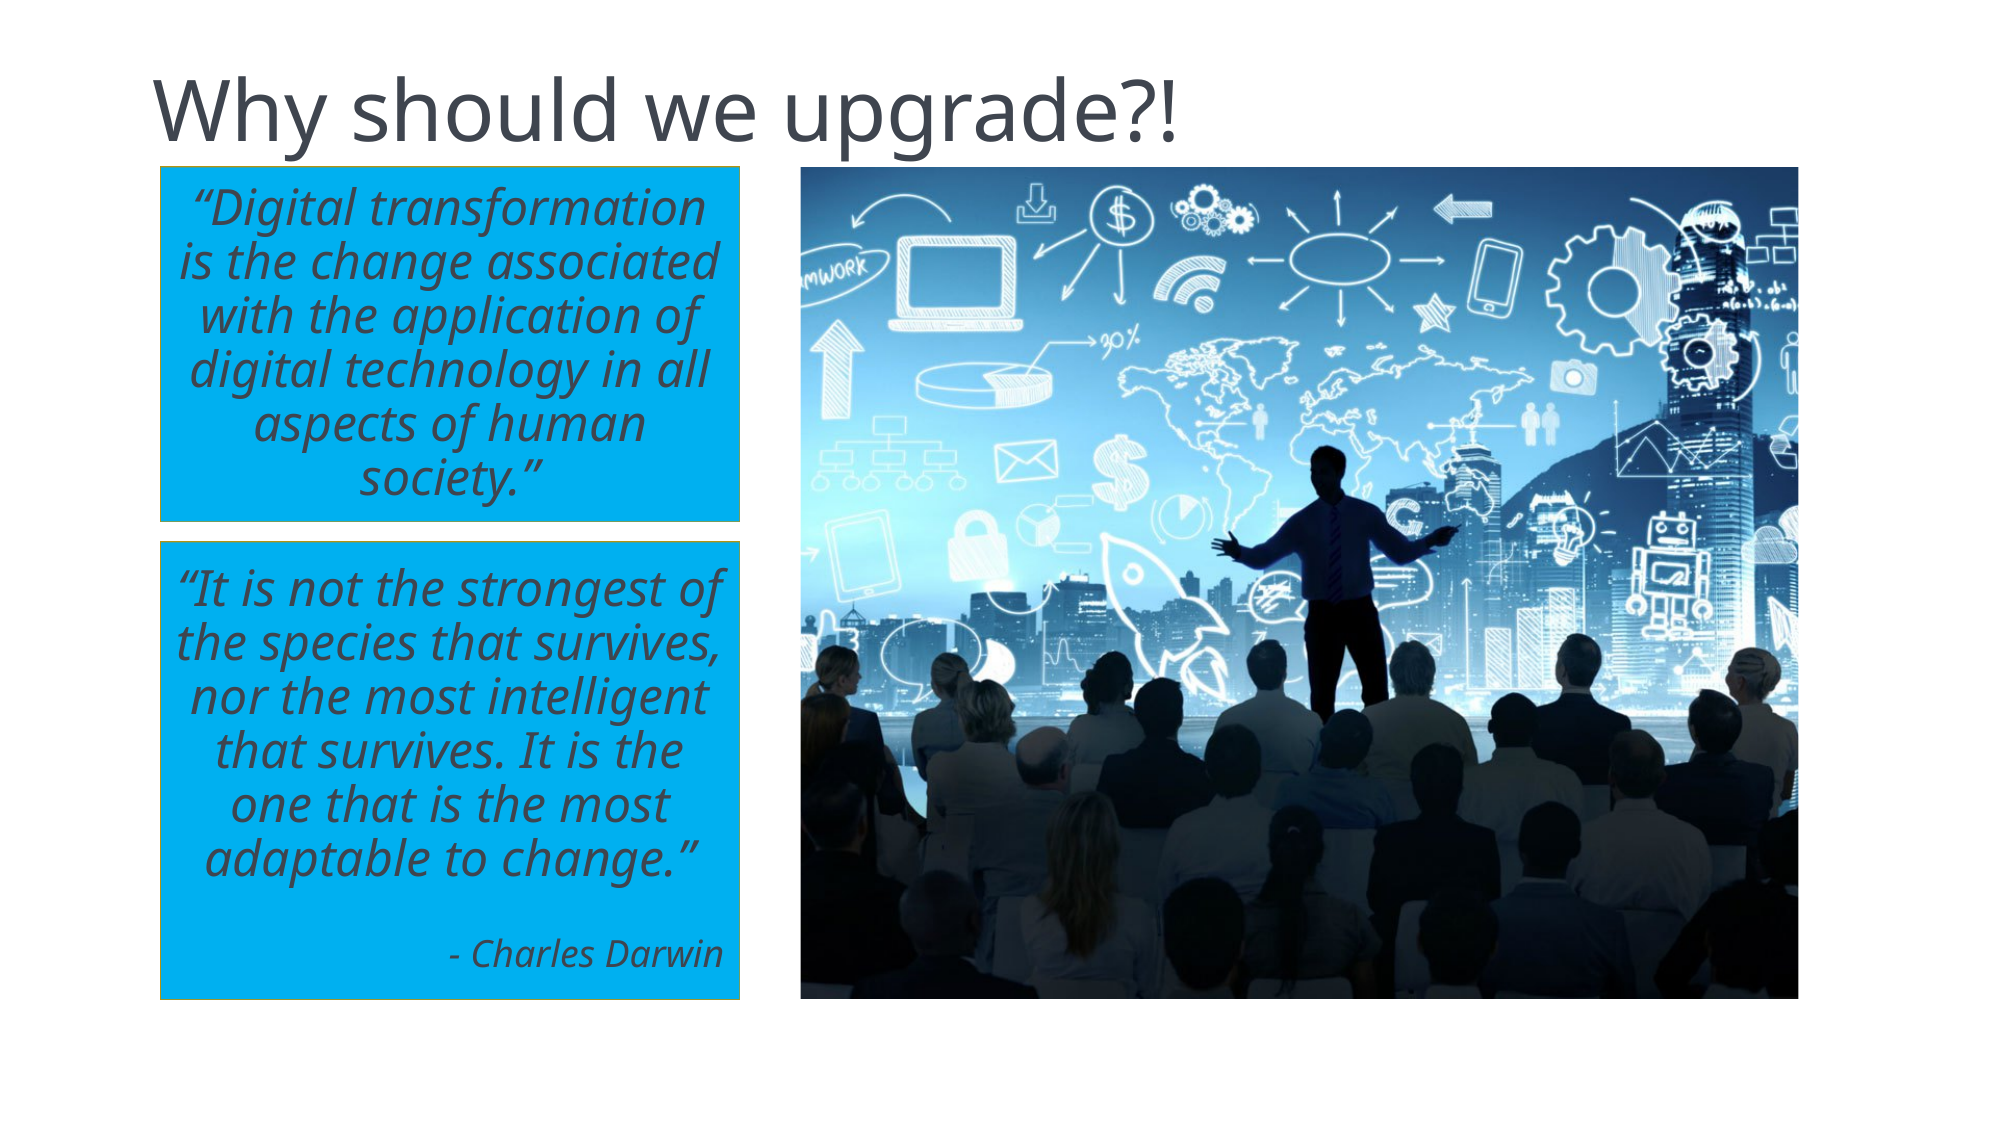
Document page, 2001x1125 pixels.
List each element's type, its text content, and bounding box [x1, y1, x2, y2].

picture [800, 167, 1799, 1000]
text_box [161, 542, 740, 1000]
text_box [161, 167, 740, 522]
title Why should we upgrade?! [137, 59, 1863, 168]
